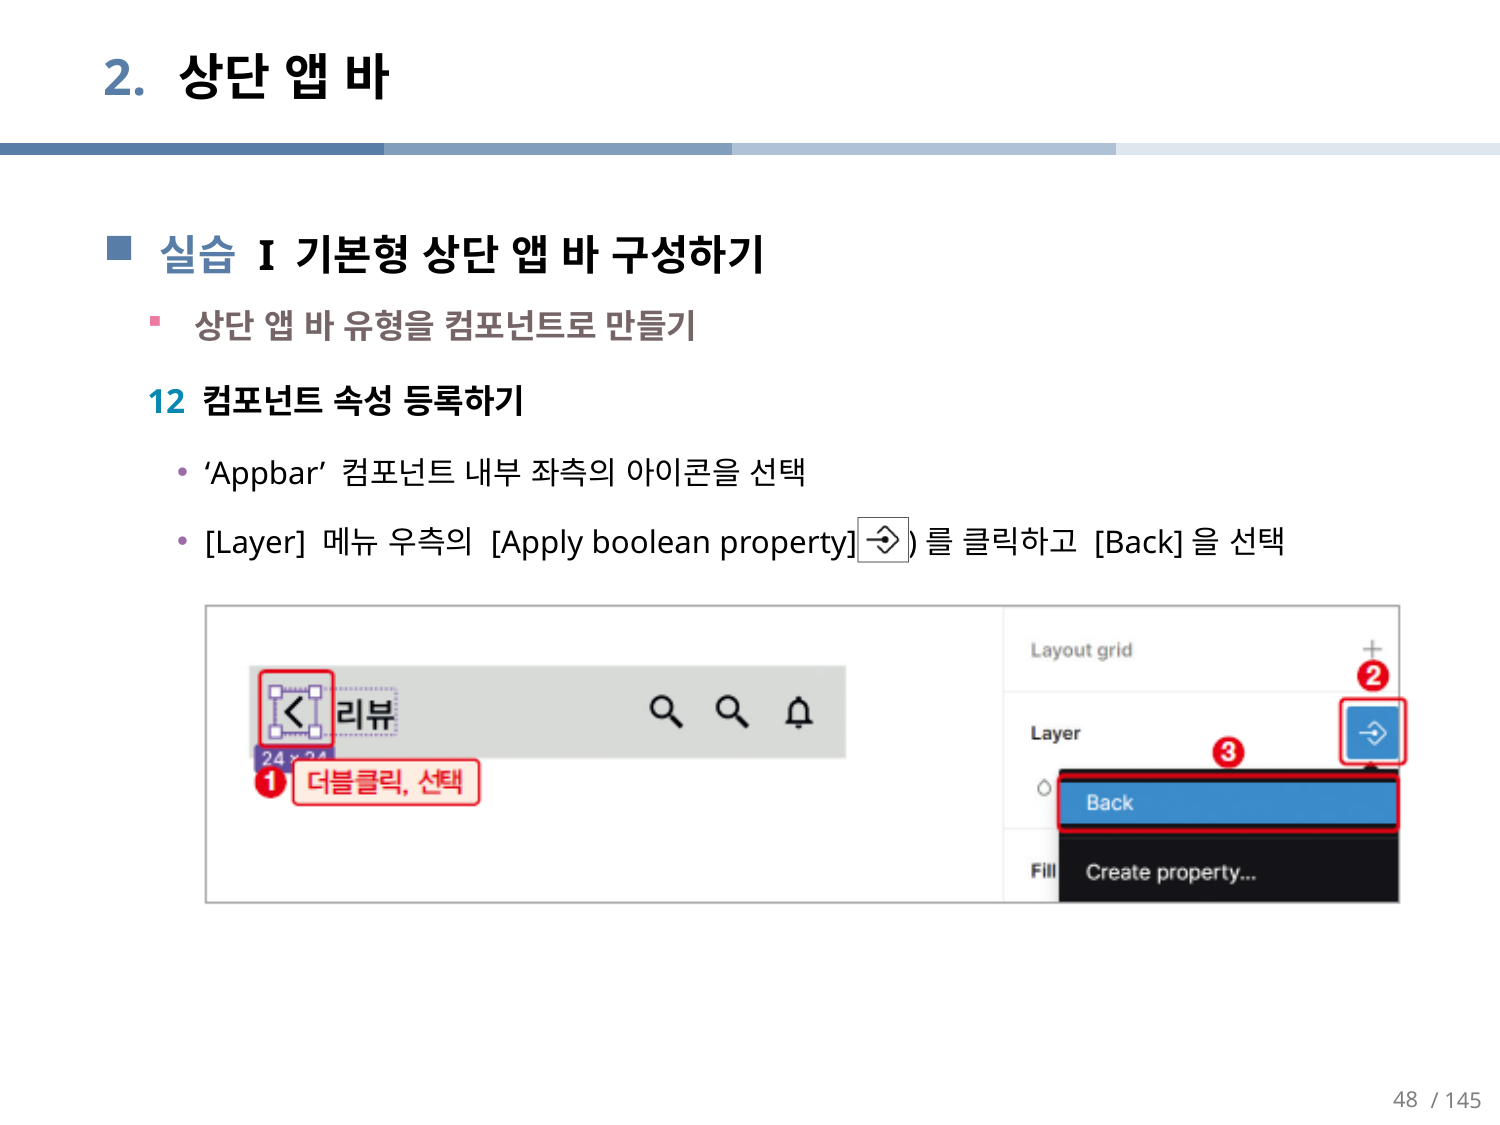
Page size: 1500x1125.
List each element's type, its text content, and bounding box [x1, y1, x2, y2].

picture [856, 514, 910, 564]
list 실습 I 기본형 상단 앱 바 구성하기 상단 앱 바 유형을 컴포넌트로 만들기 12 컴포넌트 속성 등록하기 ‘Appbar’ 컴포넌트 내부 좌측의 아이콘을 선택 [Layer] 메뉴 우측의 [Apply boolean property]( )를 클릭하고 [Back]을 선택 [88, 196, 1412, 1083]
picture [180, 574, 1466, 953]
title 상단 앱 바 [88, 30, 1211, 121]
